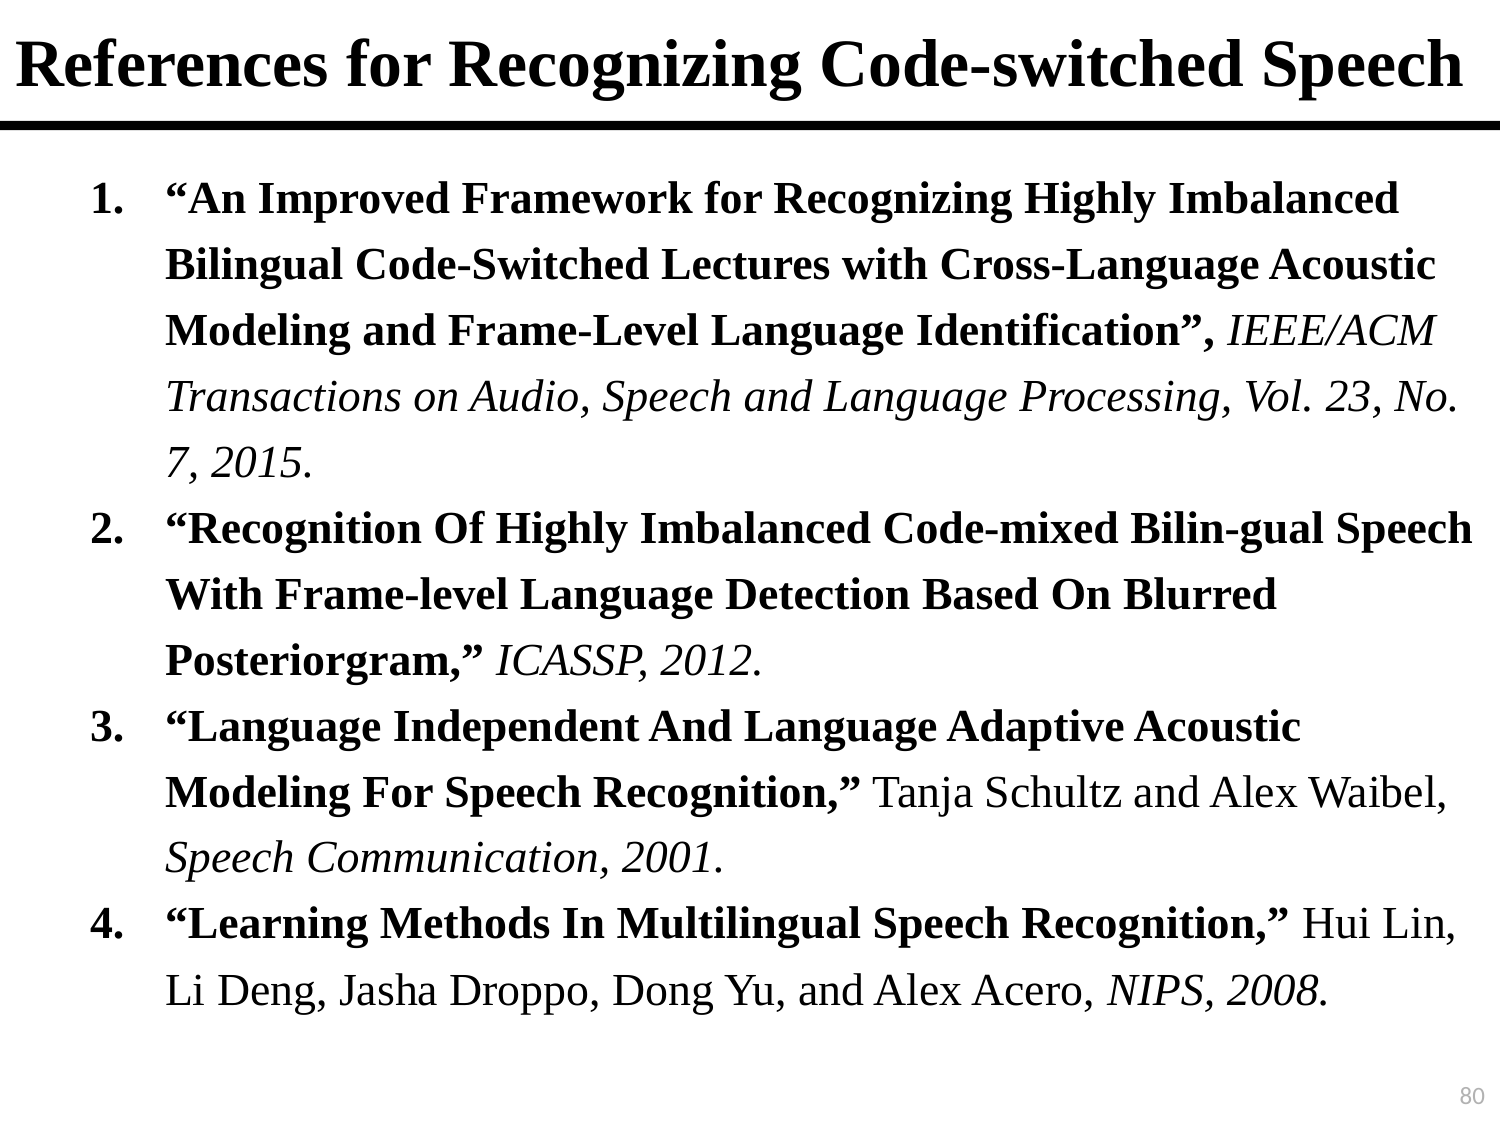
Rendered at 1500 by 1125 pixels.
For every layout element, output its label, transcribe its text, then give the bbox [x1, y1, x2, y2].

slide_number 80 [1162, 1065, 1500, 1125]
title References for Recognizing Code-switched Speech [0, 0, 1500, 119]
list “An Improved Framework for Recognizing Highly Imbalanced Bilingual Code-Switched Lectures with Cross-Language Acoustic Modeling and Frame-Level Language Identification”, IEEE/ACM Transactions on Audio, Speech and Language Processing, Vol. 23, No. 7, 2015. “Recognition Of Highly Imbalanced Code-mixed Bilin-gual Speech With Frame-level Language Detection Based On Blurred Posteriorgram,” ICASSP, 2012. “Language Independent And Language Adaptive Acoustic Modeling For Speech Recognition,” Tanja Schultz and Alex Waibel, Speech Communication, 2001. “Learning Methods In Multilingual Speech Recognition,” Hui Lin, Li Deng, Jasha Droppo, Dong Yu, and Alex Acero, NIPS, 2008. [0, 149, 1500, 1022]
